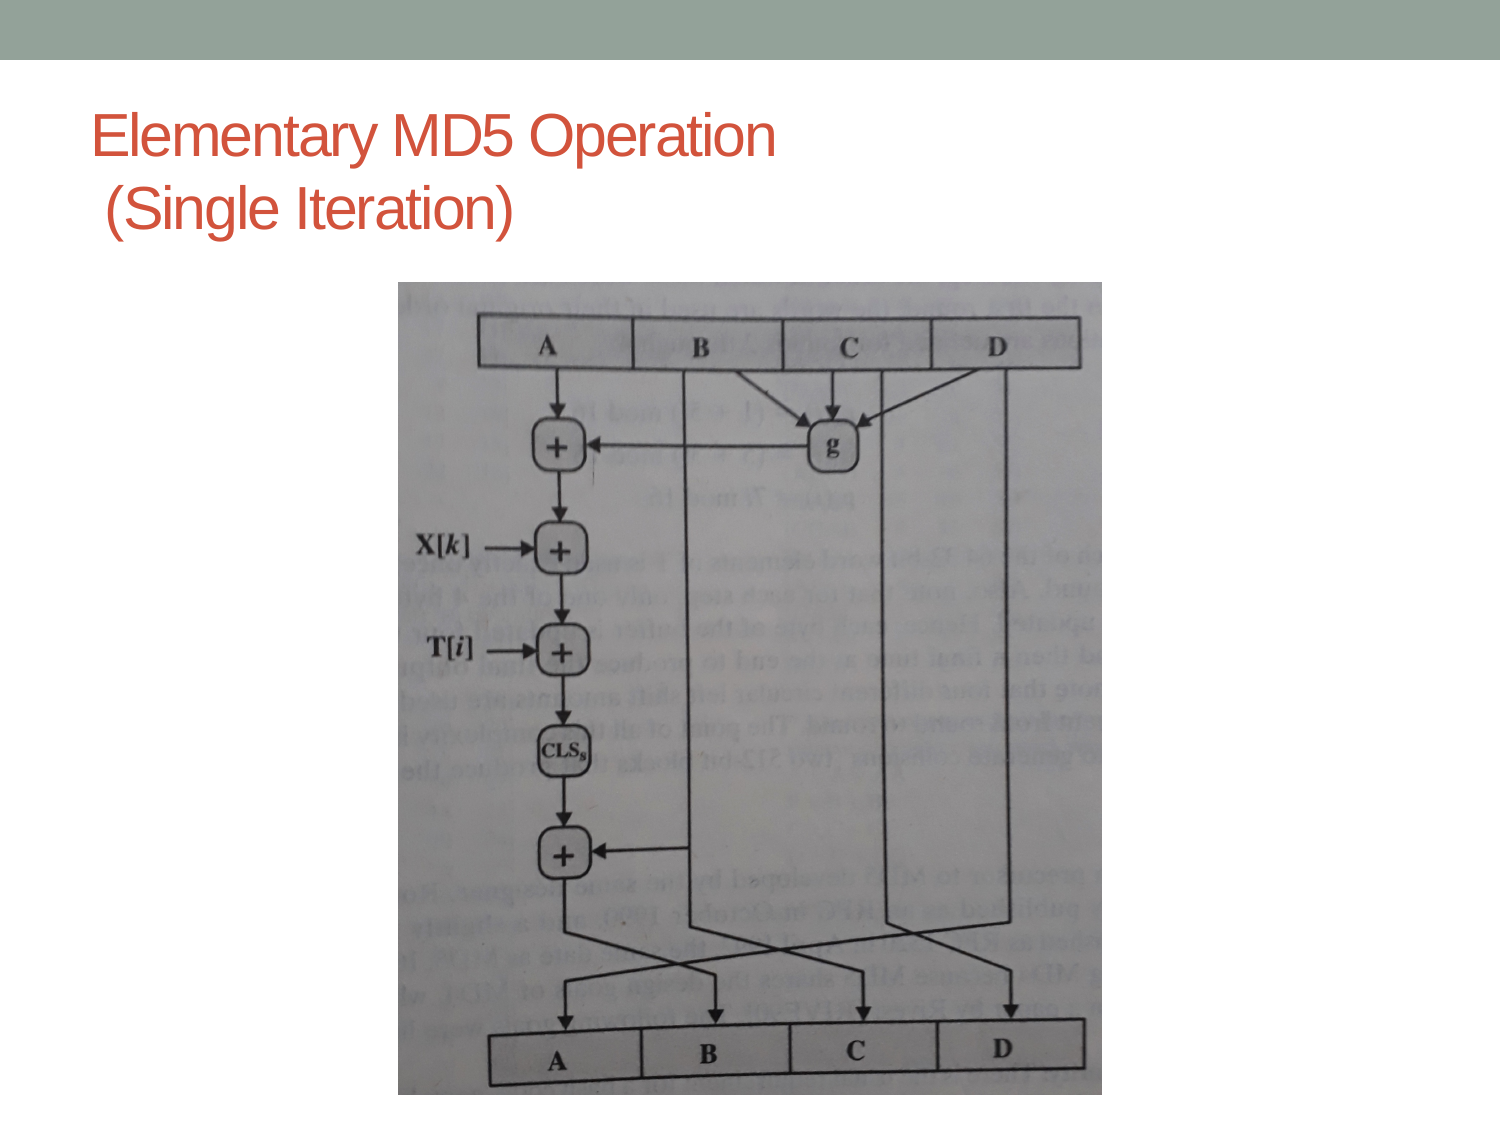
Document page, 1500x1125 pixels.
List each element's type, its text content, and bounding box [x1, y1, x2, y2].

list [74, 282, 1426, 1096]
title Elementary MD5 Operation (Single Iteration) [75, 87, 1425, 250]
